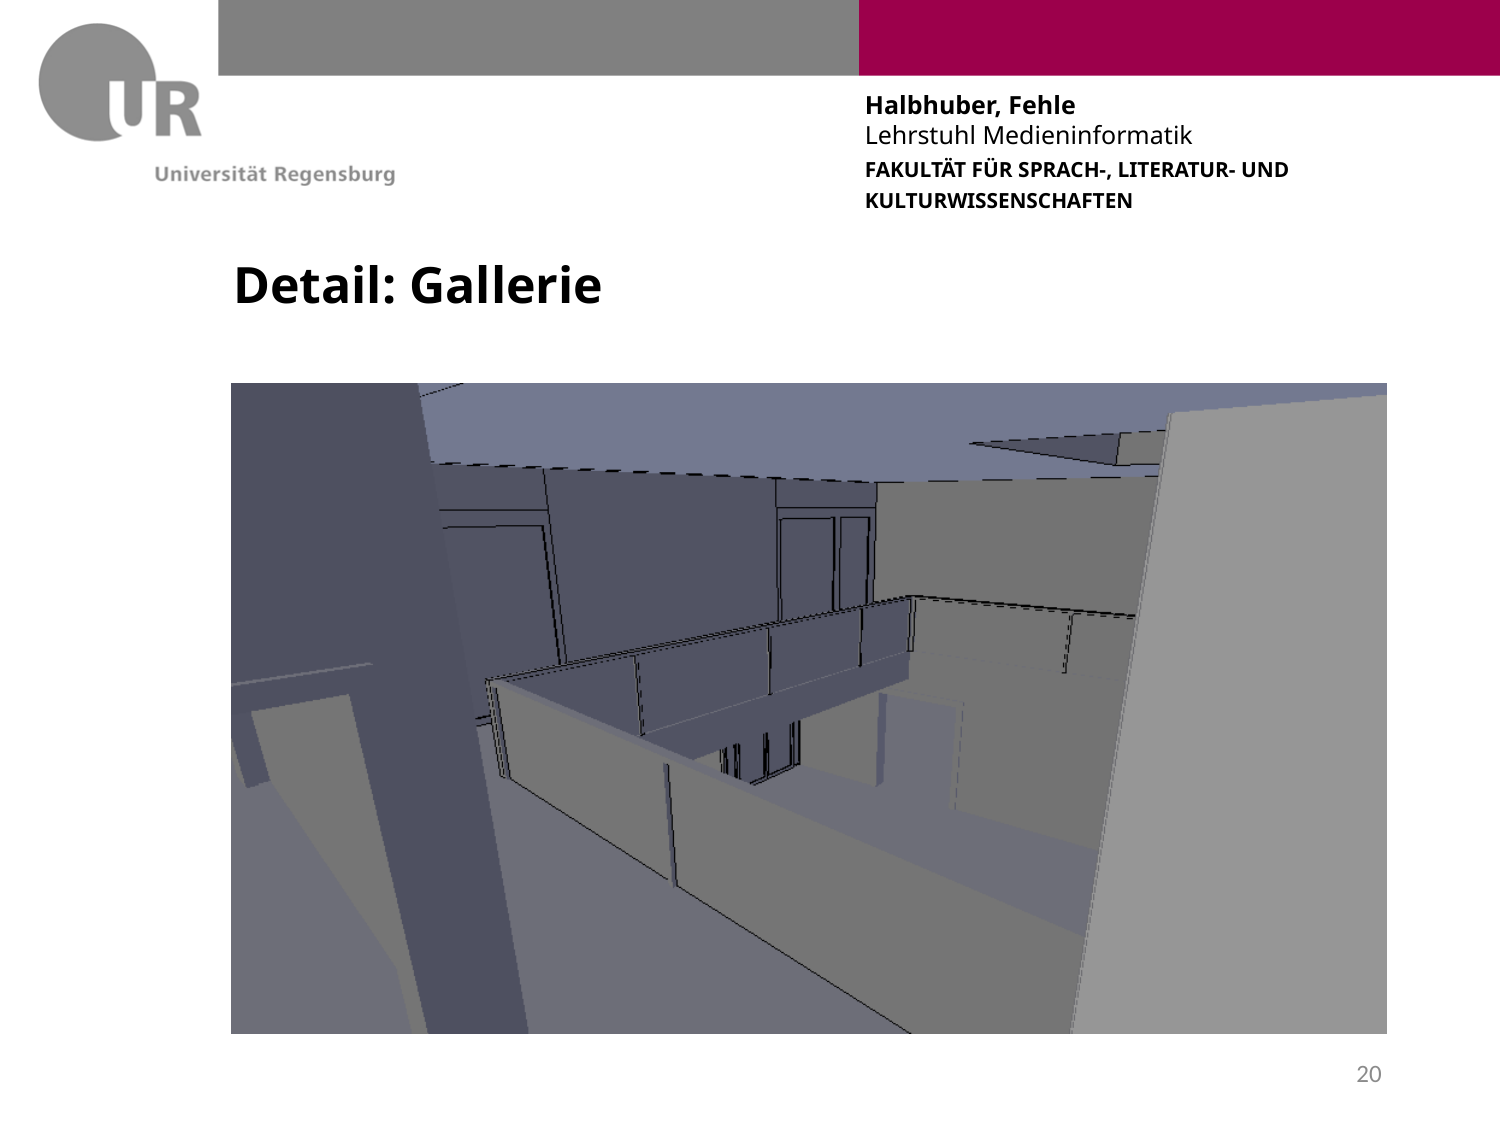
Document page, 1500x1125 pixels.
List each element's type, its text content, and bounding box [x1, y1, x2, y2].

slide_number 20 [1059, 1042, 1397, 1103]
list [231, 383, 1387, 1034]
picture [17, 18, 419, 209]
title Detail: Gallerie [218, 246, 1398, 361]
